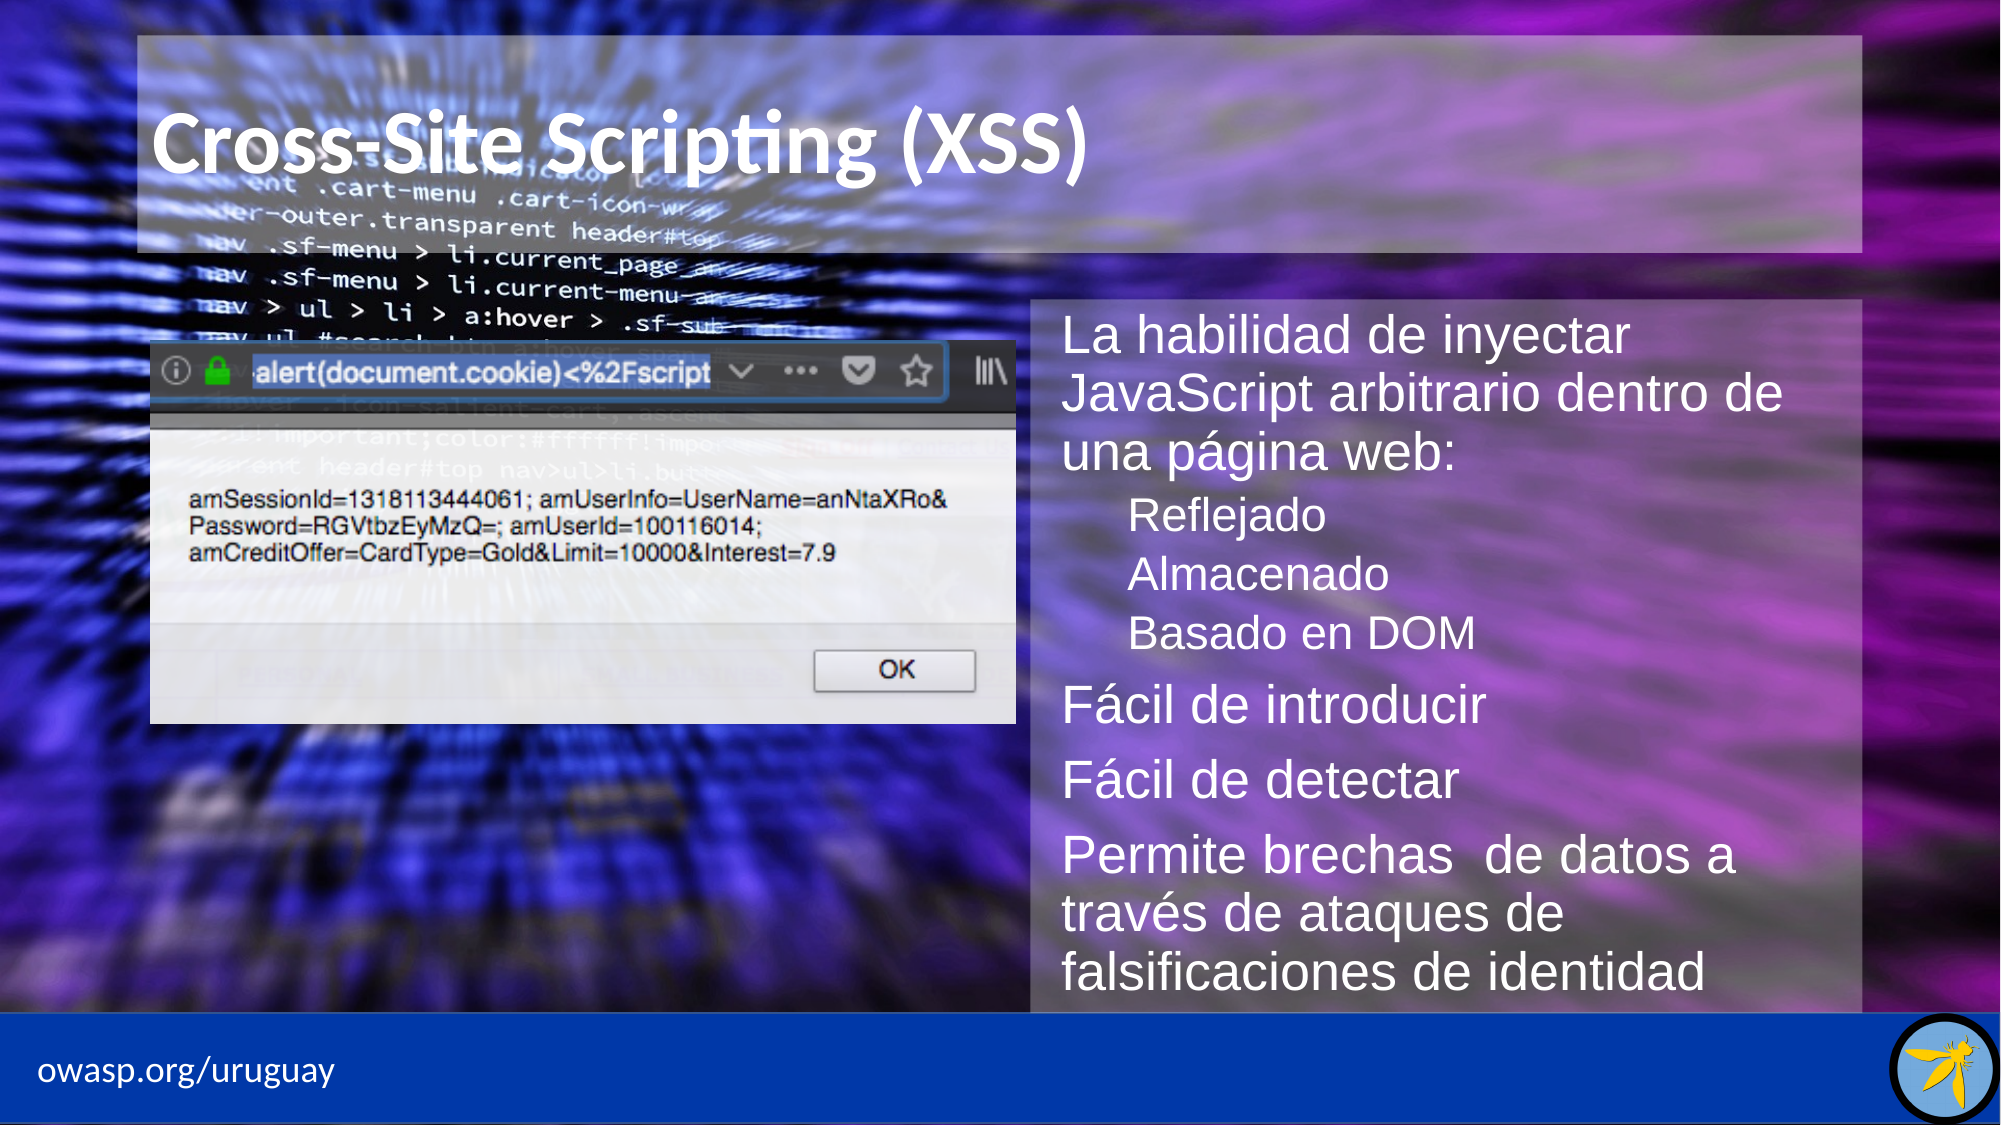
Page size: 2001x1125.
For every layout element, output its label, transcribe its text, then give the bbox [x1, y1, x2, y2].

picture [0, 0, 2001, 1125]
title Cross-Site Scripting (XSS) [137, 35, 1863, 253]
list La habilidad de inyectar JavaScript arbitrario dentro de una página web: Reflejado Almacenado Basado en DOM Fácil de introducir Fácil de detectar Permite brechas de datos a través de ataques de falsificaciones de identidad [1030, 299, 1863, 1014]
